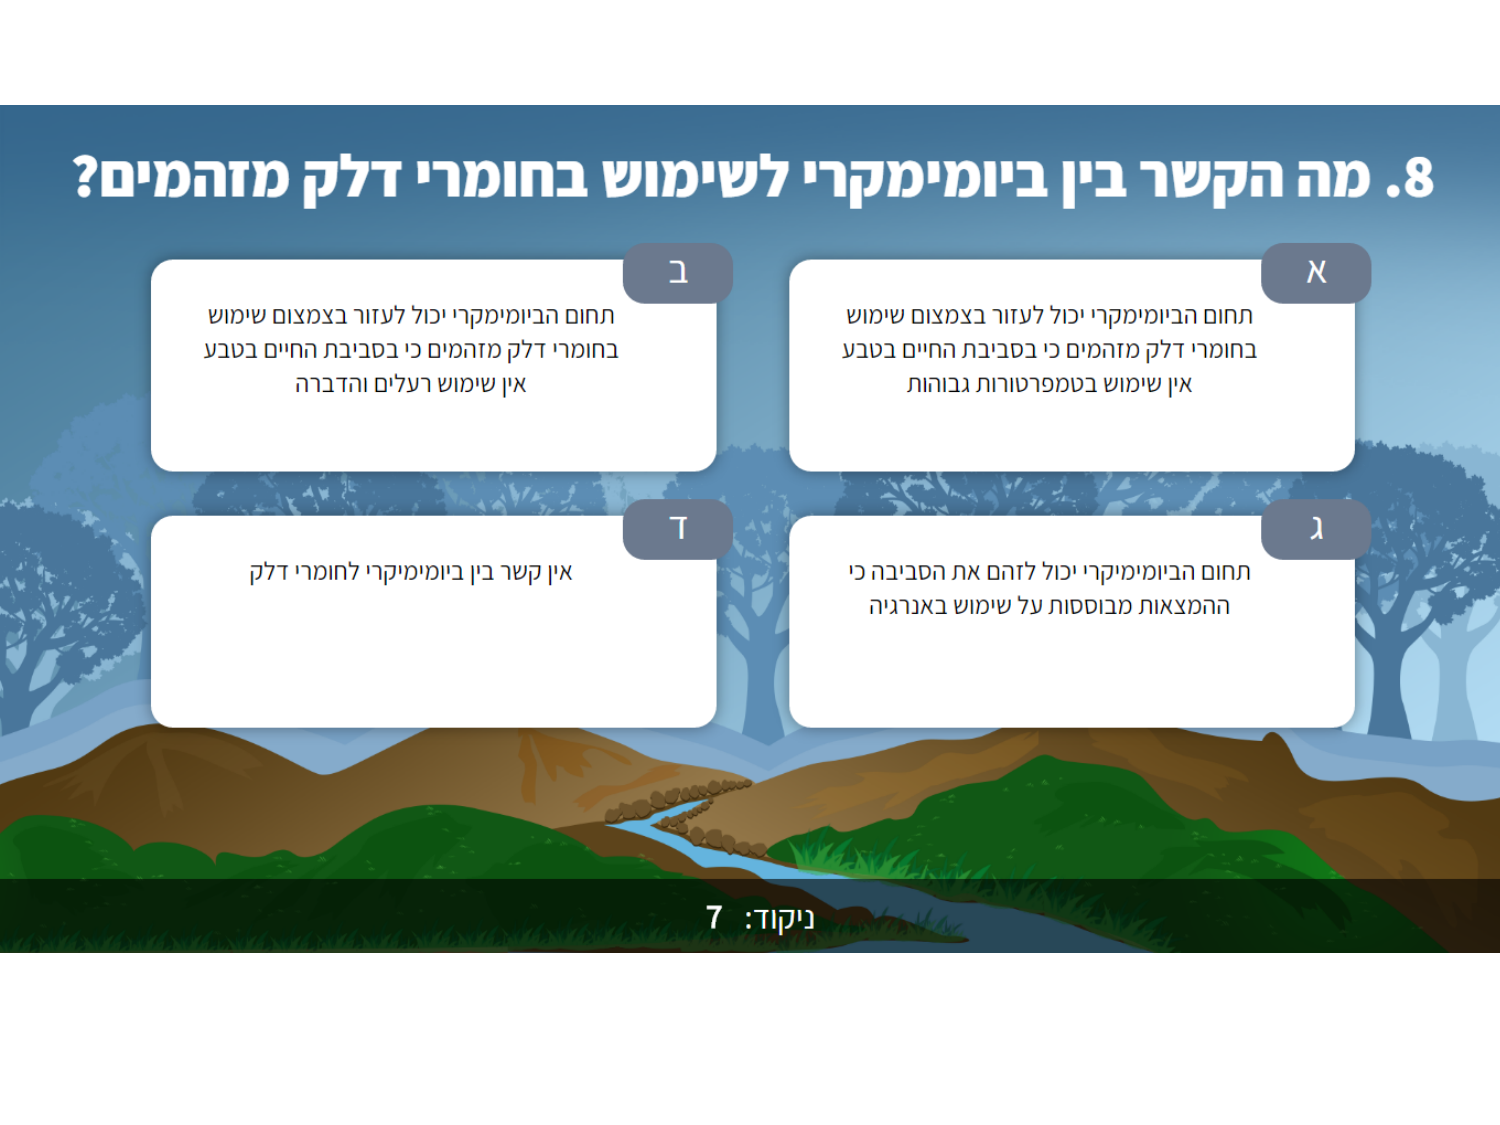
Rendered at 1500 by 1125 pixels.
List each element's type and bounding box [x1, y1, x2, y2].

picture [0, 105, 1500, 953]
